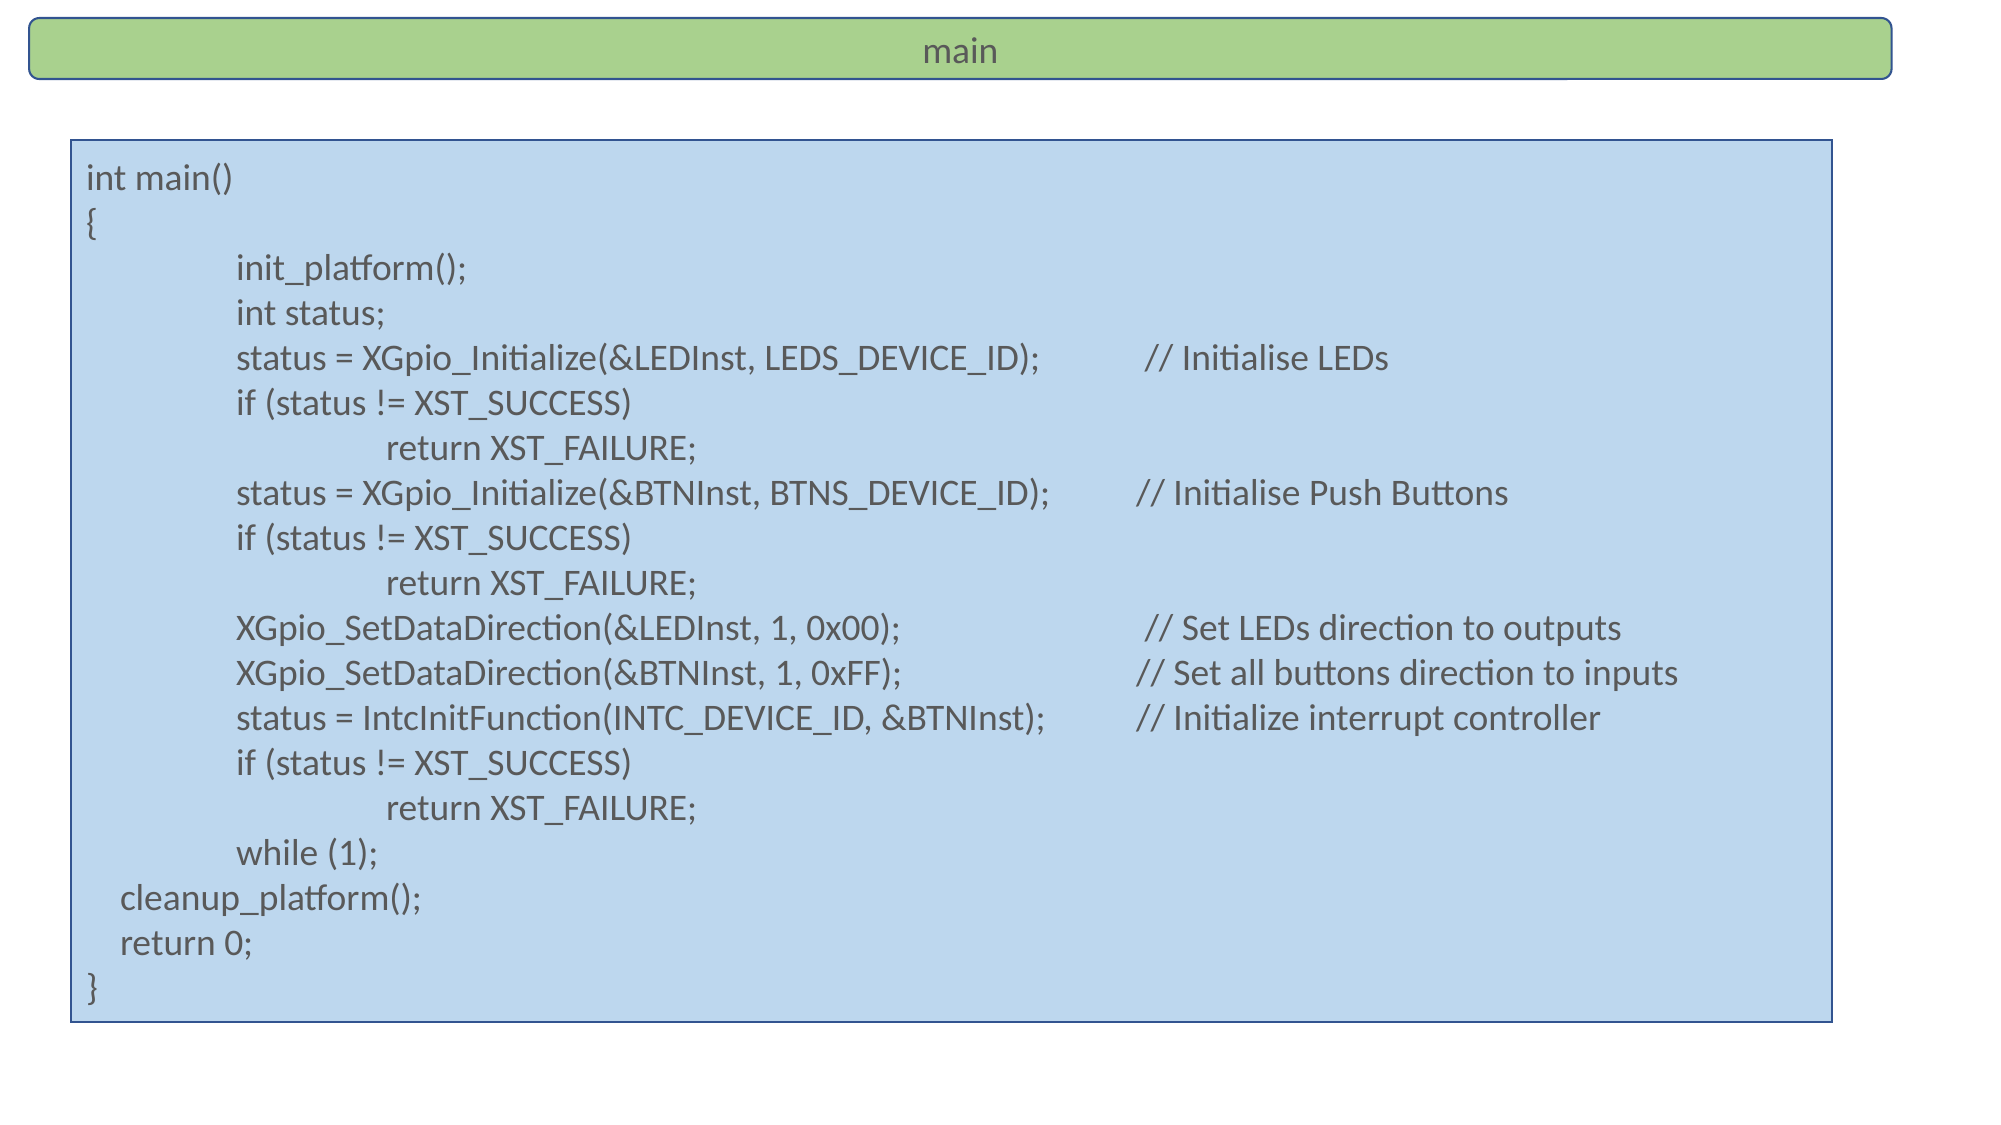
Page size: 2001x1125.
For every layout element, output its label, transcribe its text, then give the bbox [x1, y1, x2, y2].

text_box main [28, 16, 1893, 81]
text_box int main() { init_platform(); int status; status = XGpio_Initialize(&LEDInst, LEDS_DEVICE_ID); // Initialise LEDs if (status != XST_SUCCESS) return XST_FAILURE; status = XGpio_Initialize(&BTNInst, BTNS_DEVICE_ID); // Initialise Push Buttons if (status != XST_SUCCESS) return XST_FAILURE; XGpio_SetDataDirection(&LEDInst, 1, 0x00); // Set LEDs direction to outputs XGpio_SetDataDirection(&BTNInst, 1, 0xFF); // Set all buttons direction to inputs status = IntcInitFunction(INTC_DEVICE_ID, &BTNInst); // Initialize interrupt controller if (status != XST_SUCCESS) return XST_FAILURE; while (1); cleanup_platform(); return 0; } [70, 139, 1833, 1023]
